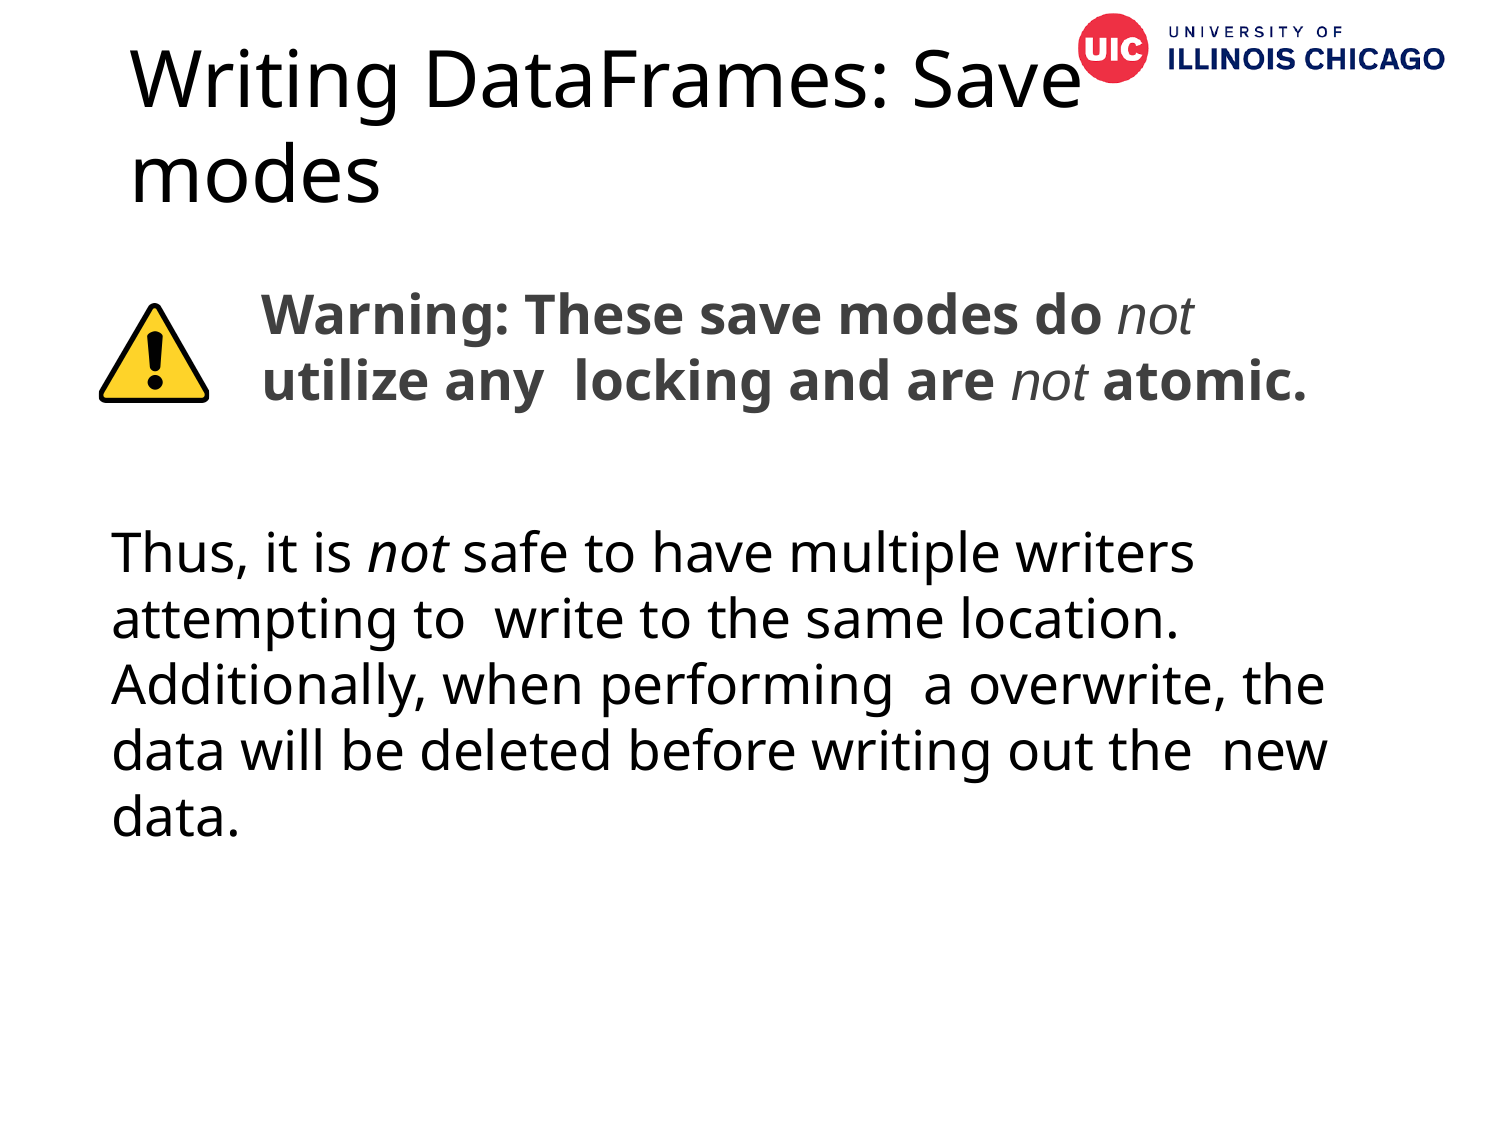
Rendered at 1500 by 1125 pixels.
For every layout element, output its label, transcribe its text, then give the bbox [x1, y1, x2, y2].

picture [1076, 11, 1448, 86]
title Writing DataFrames: Save modes [127, 26, 1316, 219]
text_box Warning: These save modes do not utilize any locking and are not atomic. Thus, it is not safe to have multiple writers attempting to write to the same location. Additionally, when performing a overwrite, the data will be deleted before writing out the new data. [109, 277, 1396, 848]
text_box [98, 303, 109, 403]
